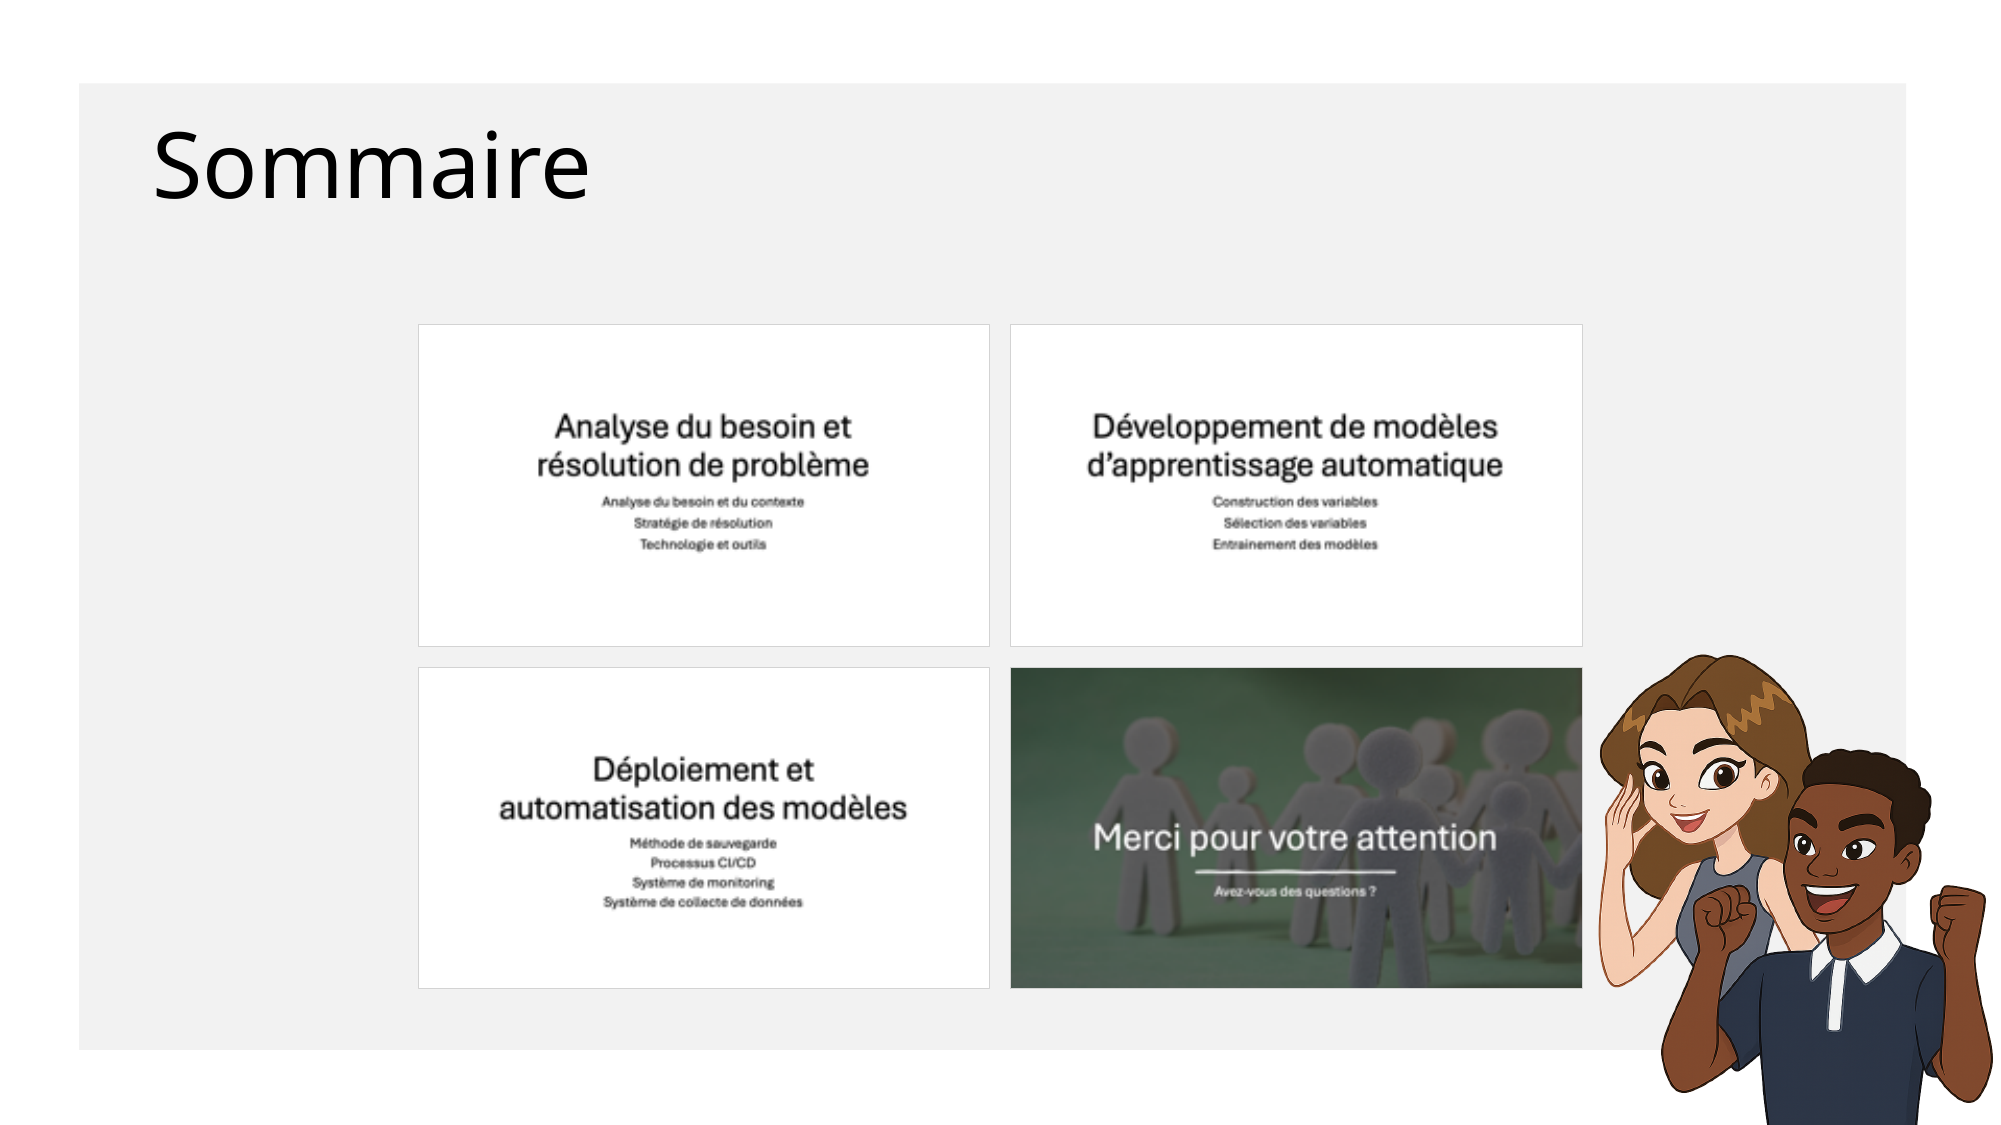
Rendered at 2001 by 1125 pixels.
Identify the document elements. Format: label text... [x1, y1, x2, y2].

title Sommaire [137, 59, 1863, 278]
picture [1011, 325, 1582, 646]
picture [1011, 650, 2000, 1125]
picture [419, 668, 989, 988]
picture [419, 325, 989, 646]
text_box [78, 82, 1908, 1052]
